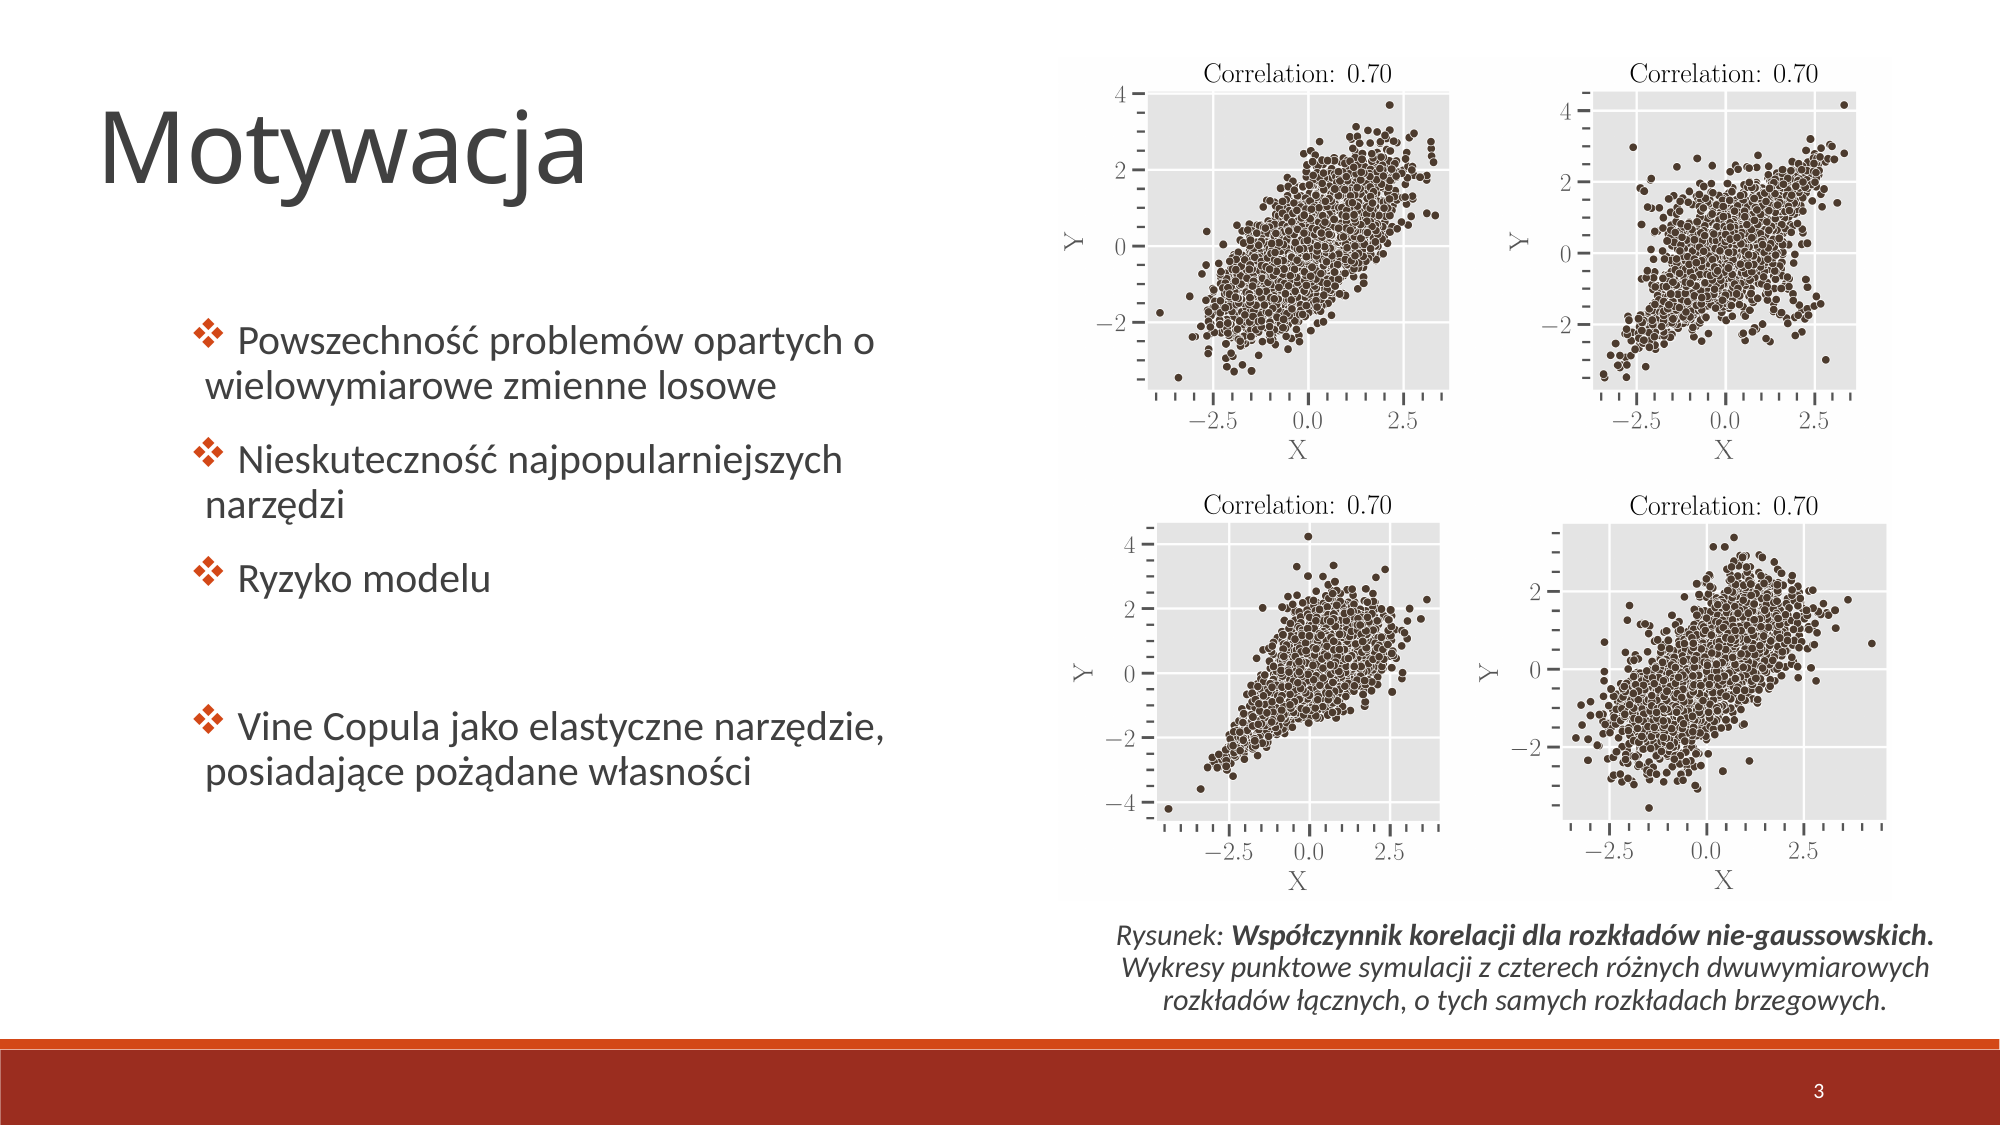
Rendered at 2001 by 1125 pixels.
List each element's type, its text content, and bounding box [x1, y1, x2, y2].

title Motywacja [81, 79, 625, 212]
picture [1057, 57, 1893, 902]
text_box Rysunek: Współczynnik korelacji dla rozkładów nie-gaussowskich. Wykresy punktowe symulacji z czterech różnych dwuwymiarowych rozkładów łącznych, o tych samych rozkładach brzegowych. [1110, 919, 1941, 1023]
text_box Powszechność problemów opartych o wielowymiarowe zmienne losowe Nieskuteczność najpopularniejszych narzędzi Ryzyko modelu Vine Copula jako elastyczne narzędzie, posiadające pożądane własności [175, 310, 986, 971]
slide_number 3 [1624, 1059, 1840, 1120]
